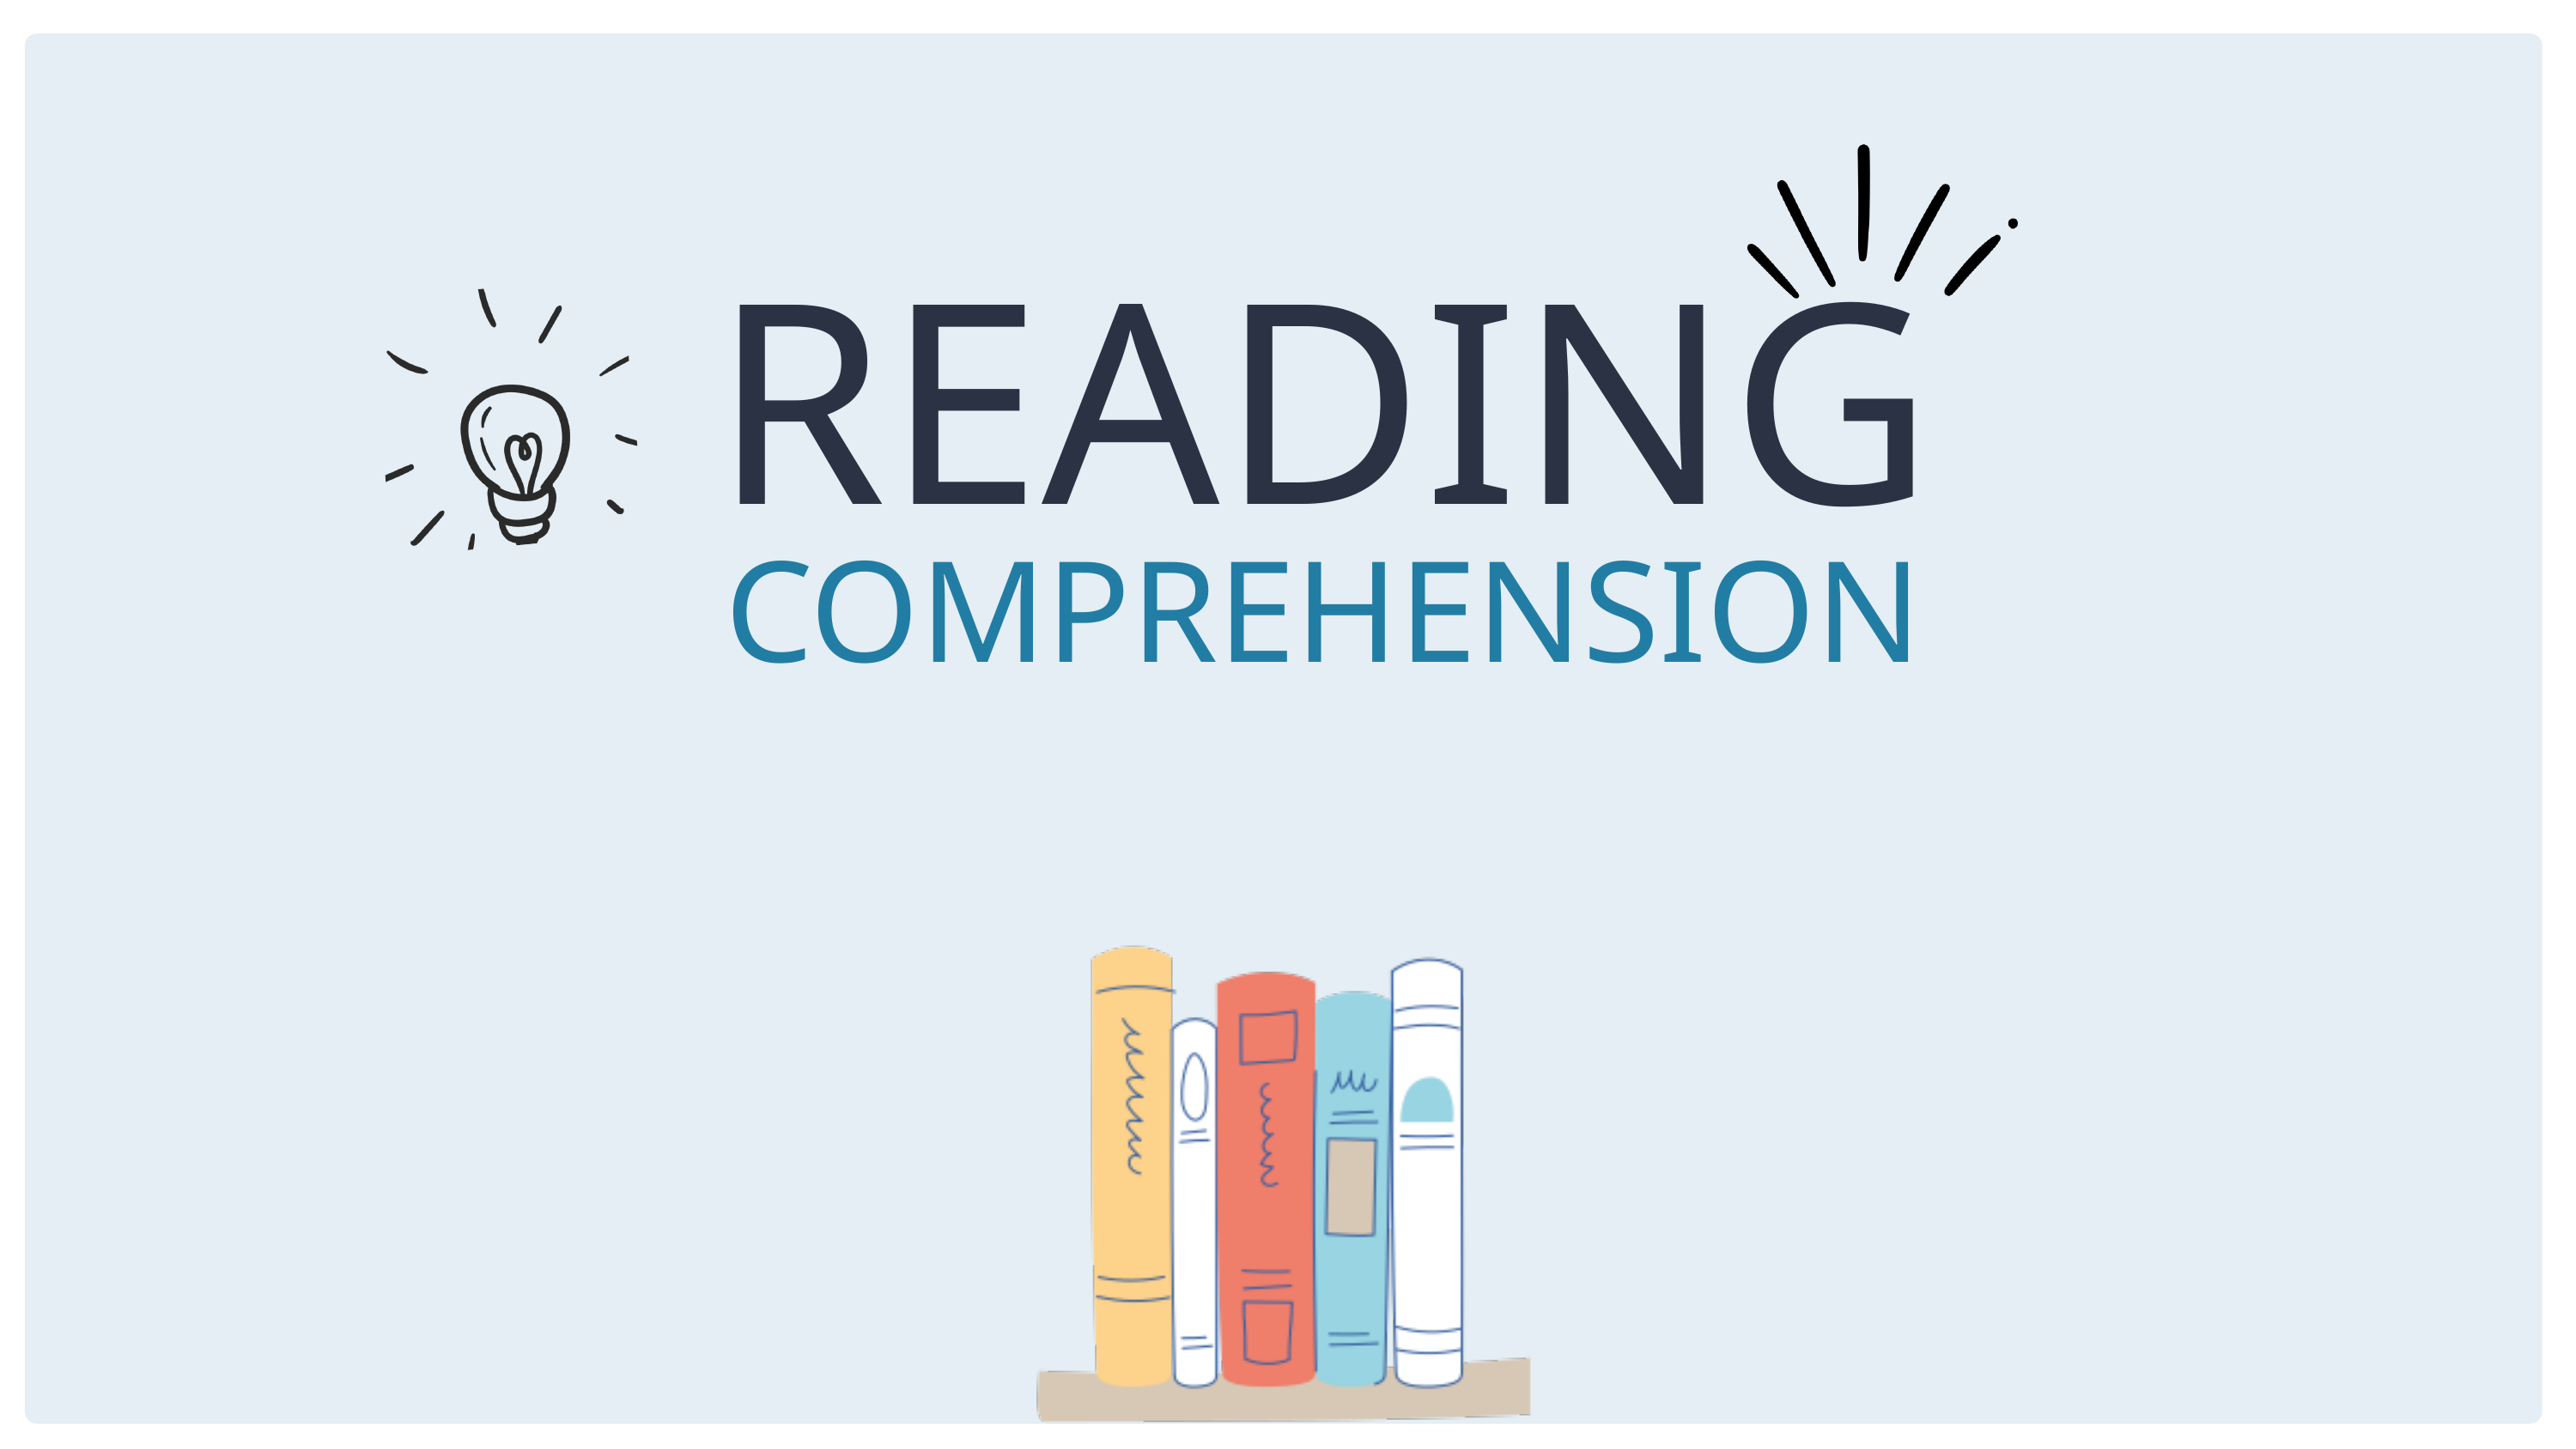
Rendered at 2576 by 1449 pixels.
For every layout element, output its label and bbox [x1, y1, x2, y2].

text_box [24, 33, 2543, 1424]
